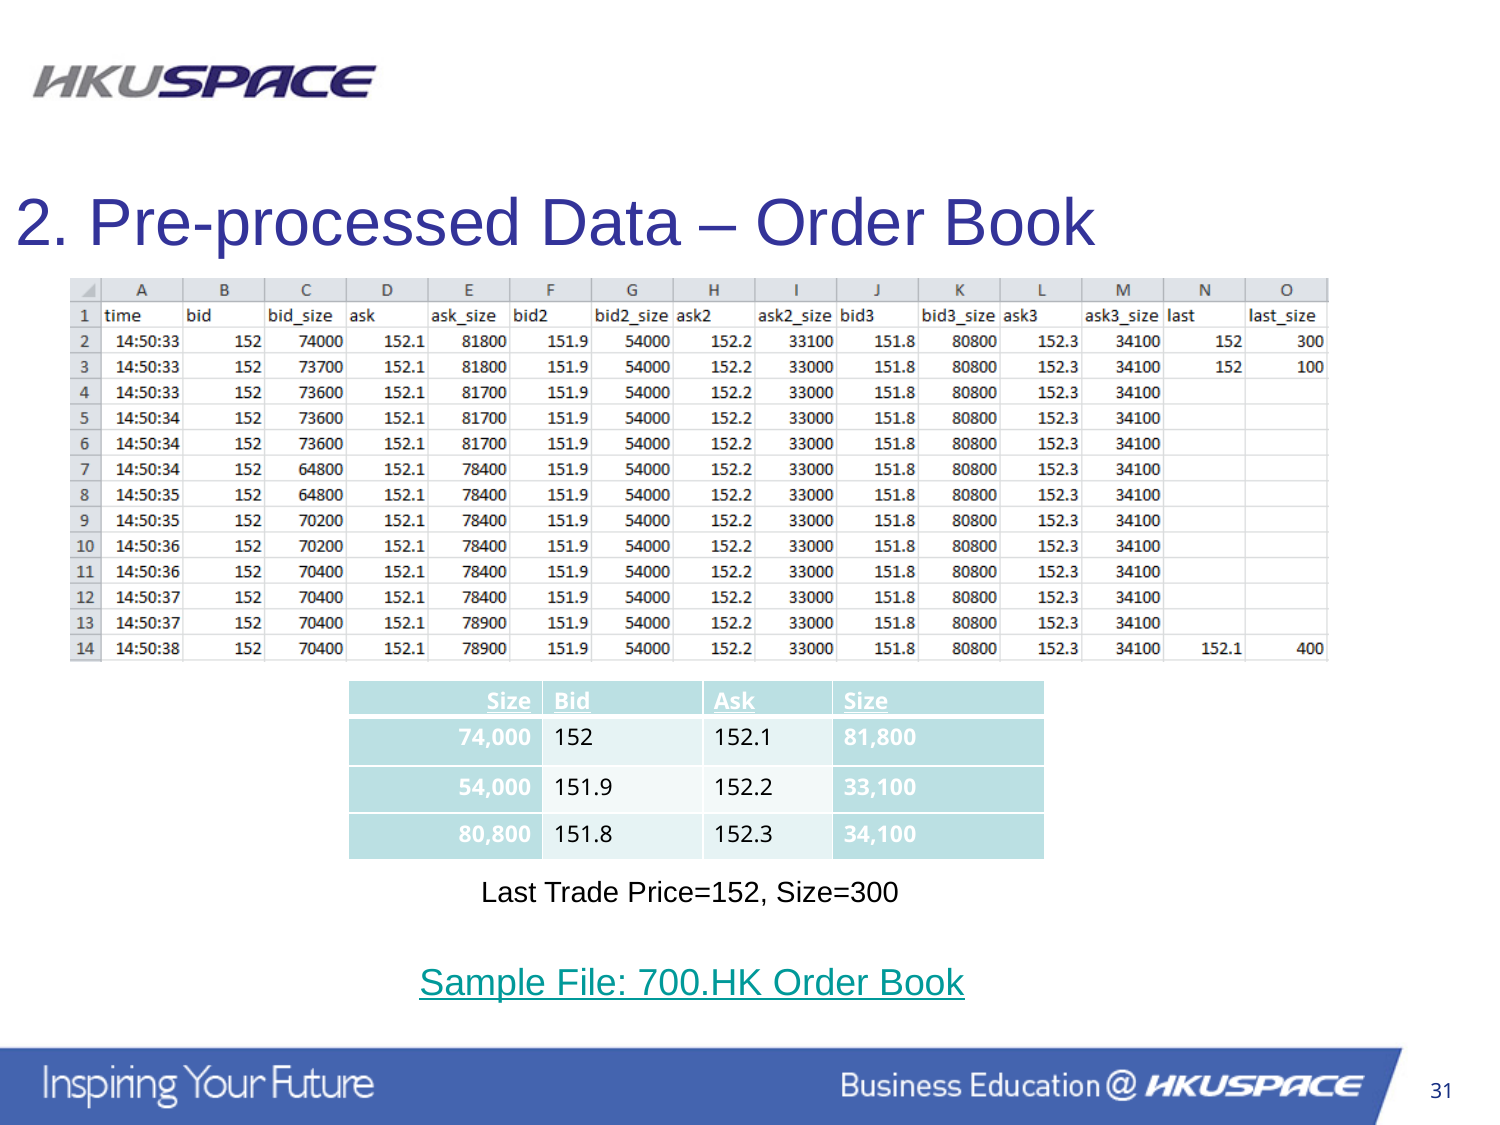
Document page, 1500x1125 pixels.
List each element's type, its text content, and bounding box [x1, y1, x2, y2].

table_header Size [349, 681, 542, 714]
title 2. Pre-processed Data – Order Book [0, 101, 1325, 266]
table_cell 81,800 [833, 719, 1044, 765]
table_cell 74,000 [349, 719, 542, 765]
picture [0, 0, 1500, 1125]
text_box Sample File: 700.HK Order Book [404, 950, 980, 1011]
text_box Last Trade Price=152, Size=300 [466, 866, 915, 917]
table_cell 152 [543, 719, 702, 765]
table_header Bid [543, 681, 702, 714]
table_cell 33,100 [833, 767, 1044, 812]
text_box [64, 278, 1483, 1047]
table_cell 152.3 [704, 814, 832, 859]
slide_number 31 [1415, 1070, 1499, 1125]
table_cell 152.2 [704, 767, 832, 812]
table_cell 34,100 [833, 814, 1044, 859]
table_cell 54,000 [349, 767, 542, 812]
table_cell 152.1 [704, 719, 832, 765]
table_header Size [833, 681, 1044, 714]
table_header Ask [704, 681, 832, 714]
table_cell 151.8 [543, 814, 702, 859]
table_cell 151.9 [543, 767, 702, 812]
table_cell 80,800 [349, 814, 542, 859]
